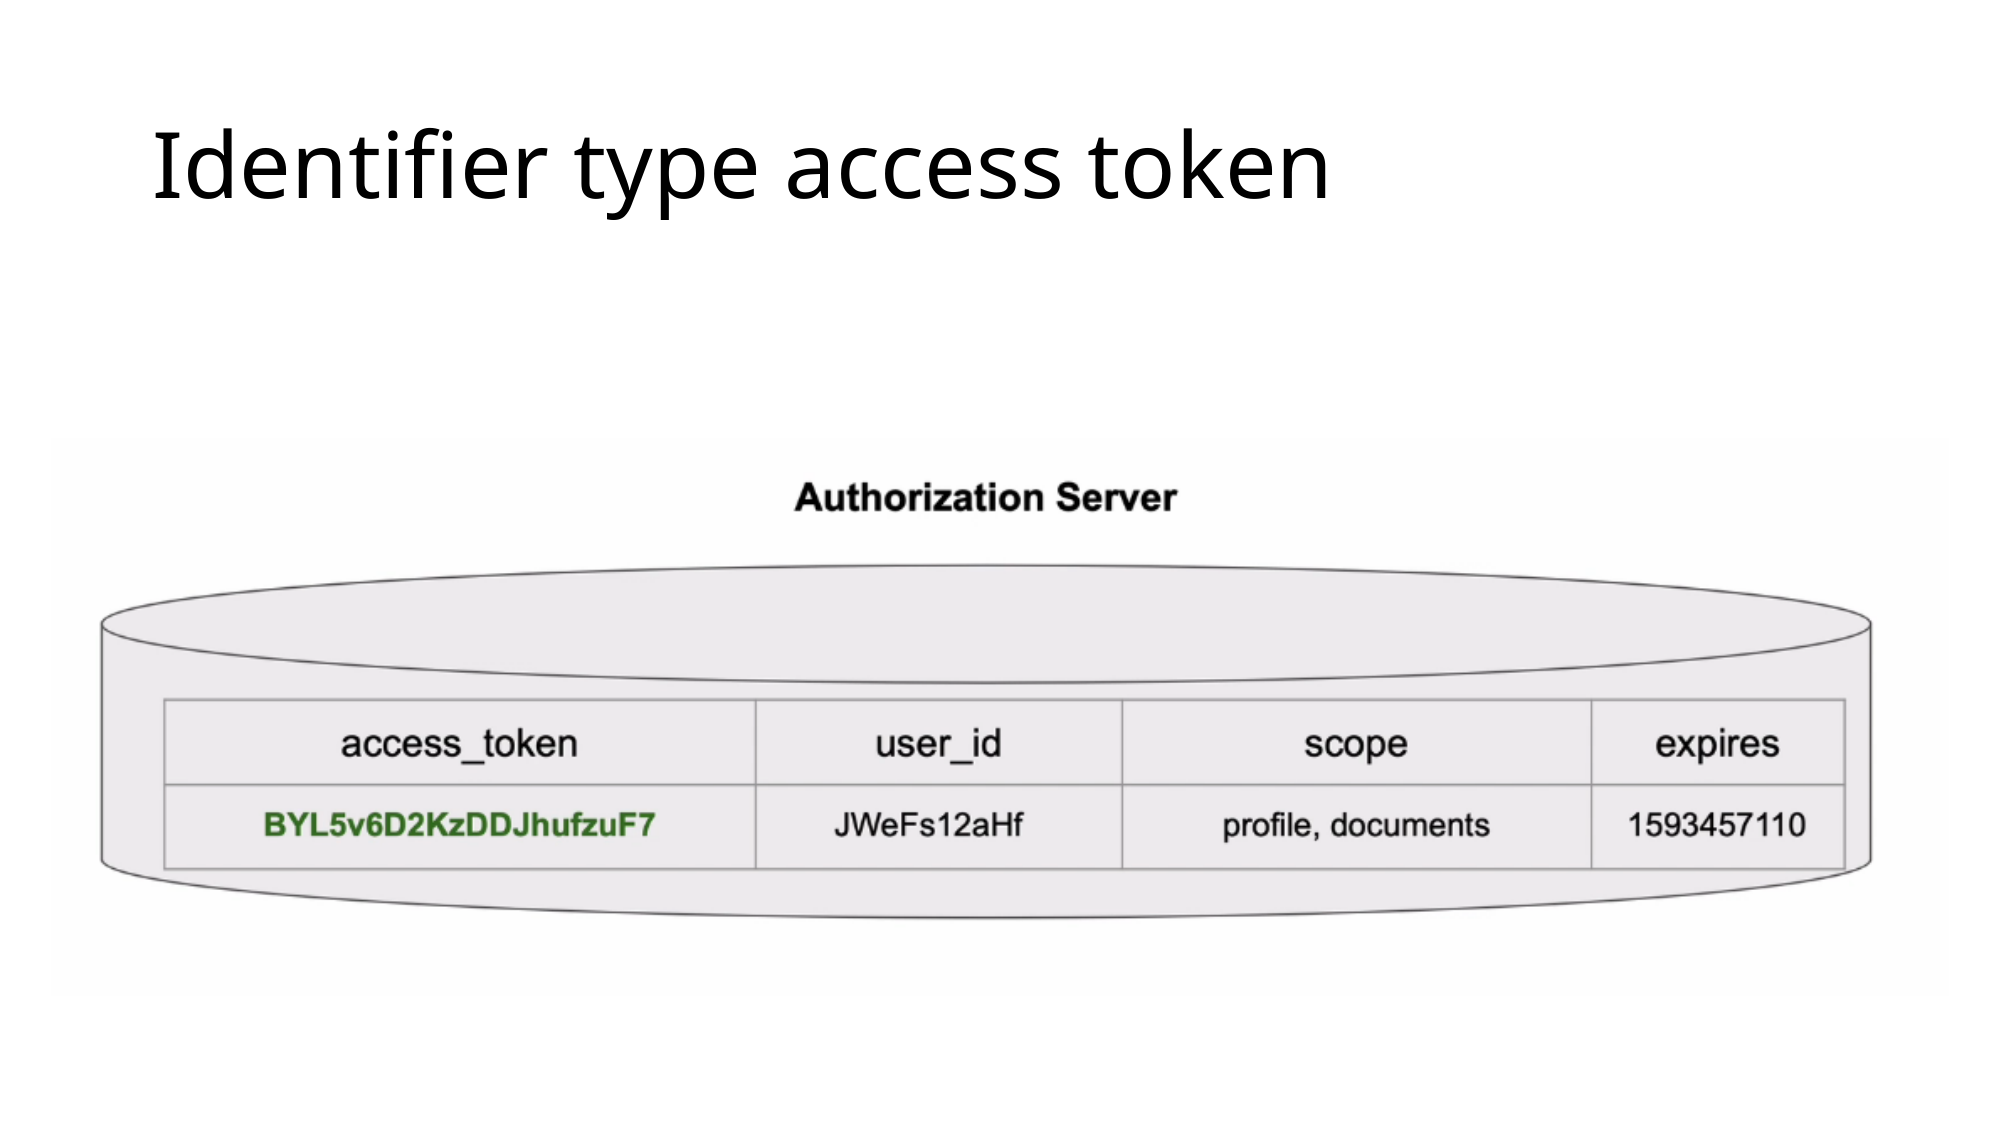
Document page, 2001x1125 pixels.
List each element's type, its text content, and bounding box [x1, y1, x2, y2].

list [51, 438, 1949, 996]
title Identifier type access token [137, 59, 1863, 278]
